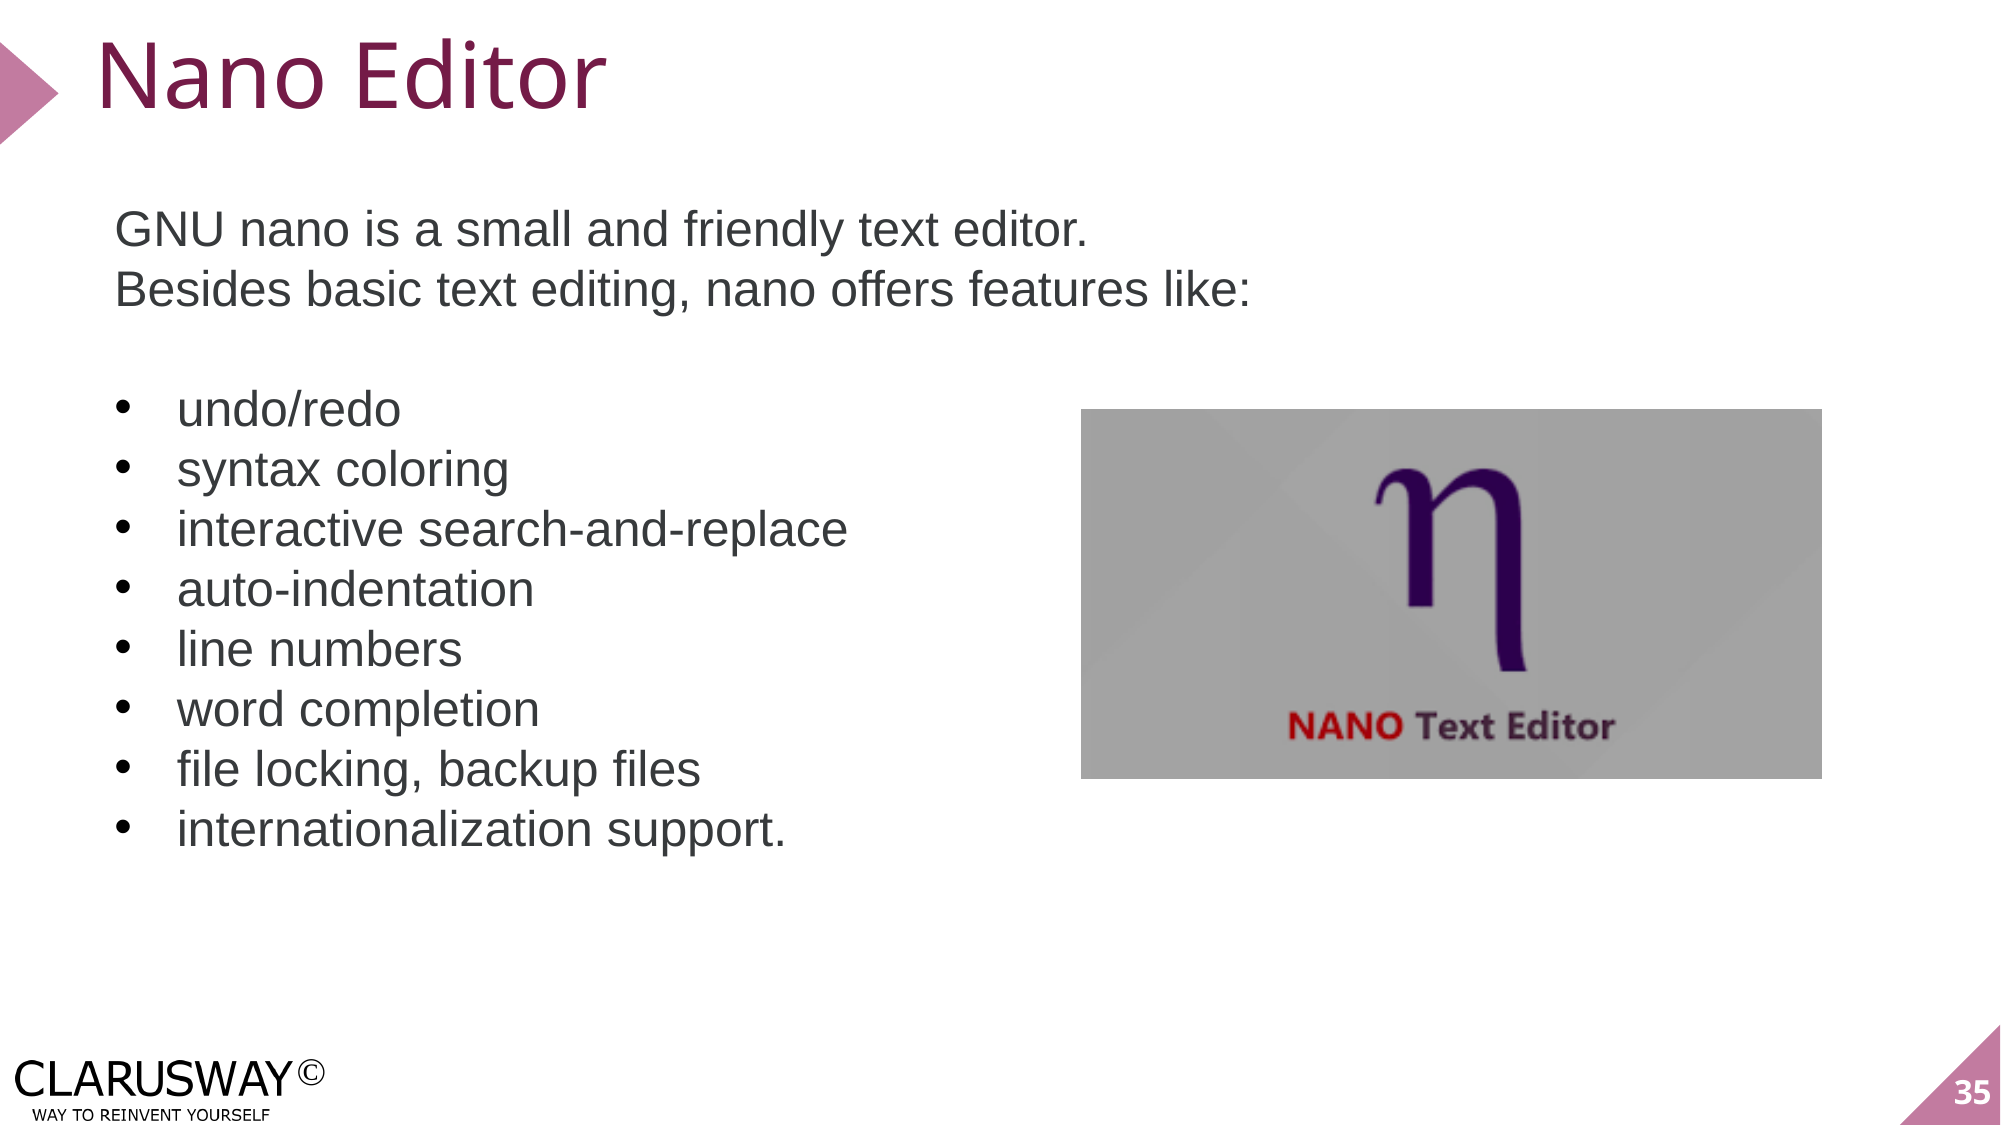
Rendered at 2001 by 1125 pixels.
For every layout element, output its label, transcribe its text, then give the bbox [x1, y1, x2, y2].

slide_number 35 [1891, 1014, 1992, 1117]
picture [15, 1060, 293, 1121]
title Nano Editor [94, 38, 1813, 175]
picture [1081, 409, 1822, 780]
text_box GNU nano is a small and friendly text editor. Besides basic text editing, nano offers features like: undo/redo syntax coloring interactive search-and-replace auto-indentation line numbers word completion file locking, backup files internationalization support. [94, 186, 1875, 939]
